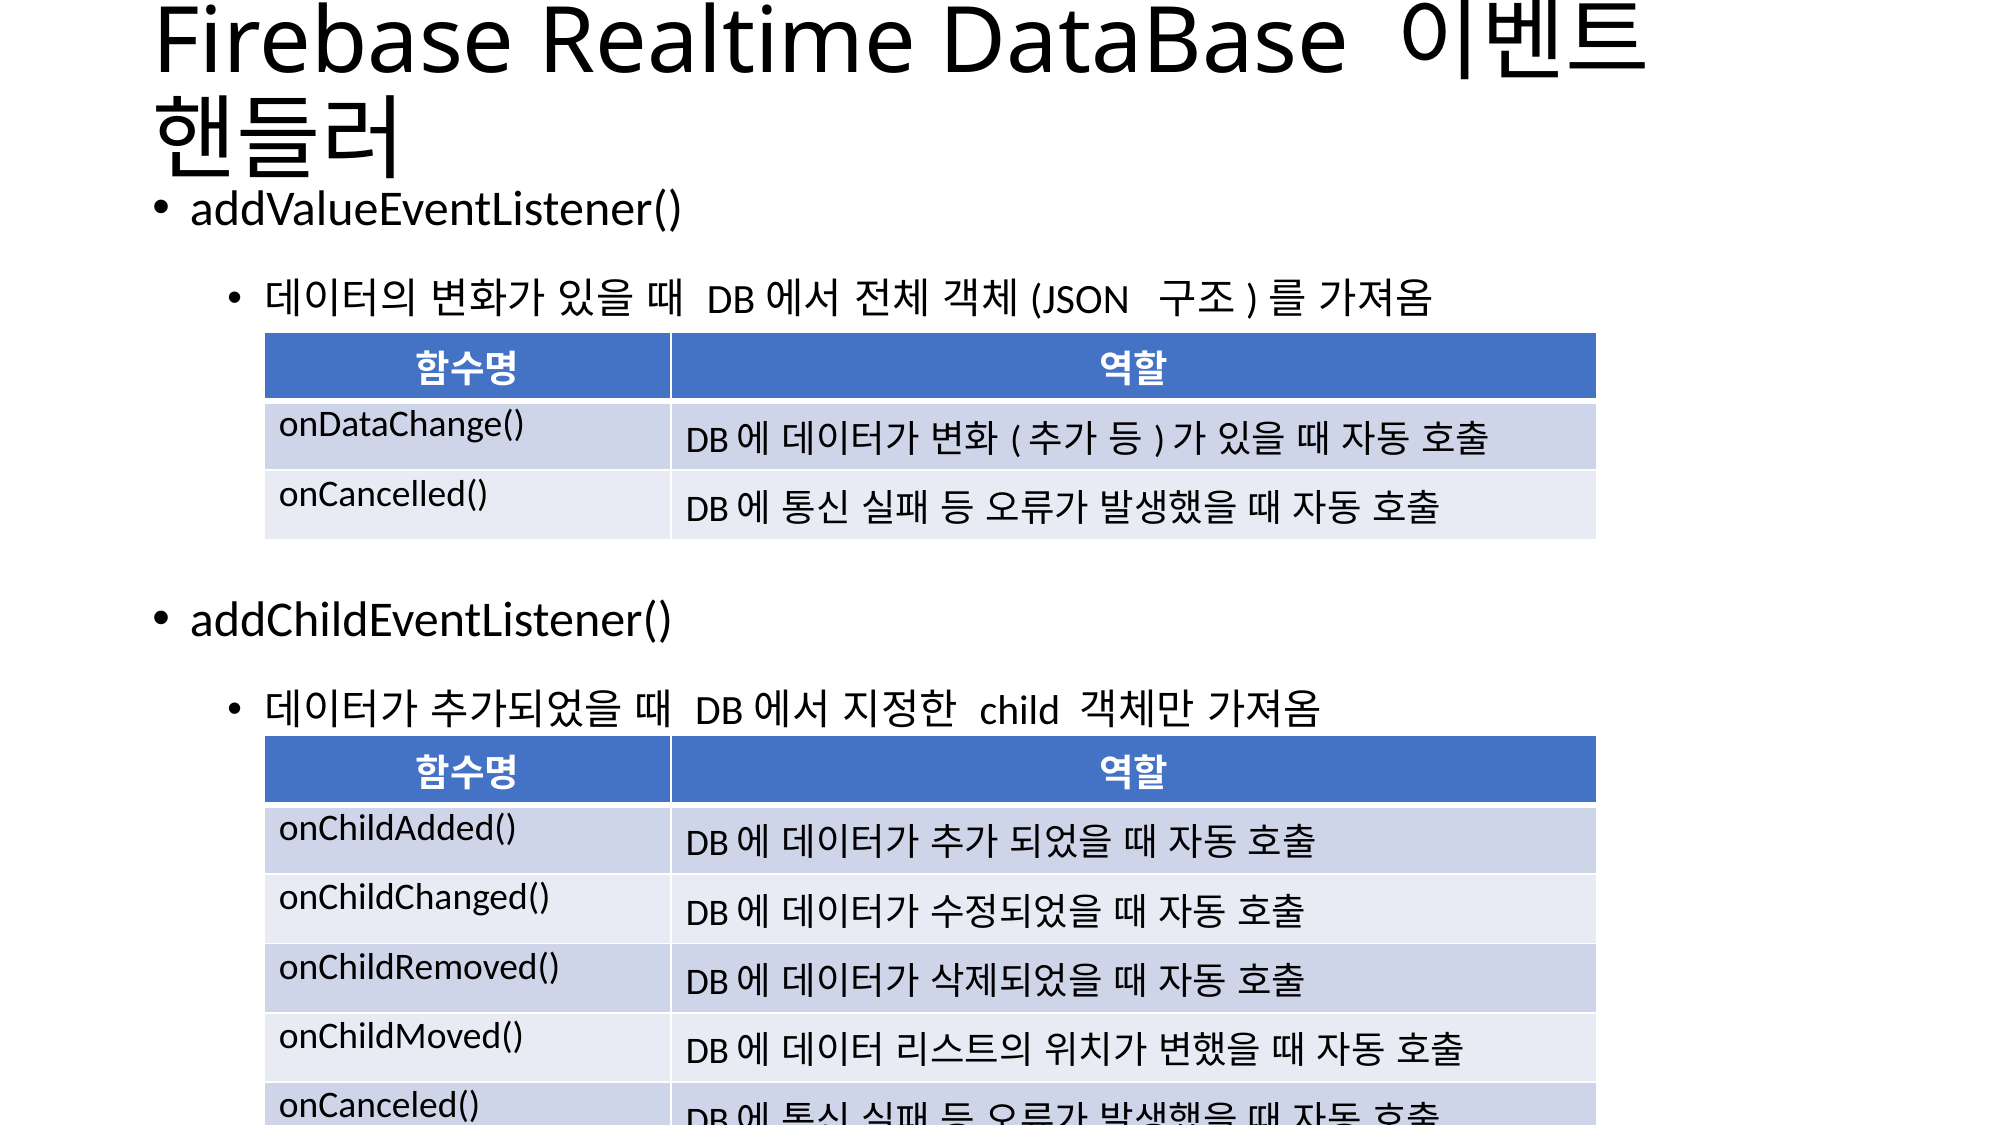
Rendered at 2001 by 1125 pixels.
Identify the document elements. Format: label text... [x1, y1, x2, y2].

table_header 함수명 [265, 333, 670, 398]
table_cell onDataChange() [265, 404, 670, 469]
table_cell DB에 통신 실패 등 오류가 발생했을 때 자동 호출 [672, 471, 1596, 539]
table_cell DB에 데이터가 변화(추가 등)가 있을 때 자동 호출 [672, 404, 1596, 469]
table_cell DB에 데이터가 추가 되었을 때 자동 호출 [672, 808, 1596, 873]
table_header 역할 [672, 333, 1596, 398]
list addValueEventListener() 데이터의 변화가 있을 때 DB에서 전체 객체(JSON 구조)를 가져옴 addChildEventListener() 데이터가 추가되었을 때 DB에서 지정한 child 객체만 가져옴 [137, 174, 1863, 985]
table_cell DB에 통신 실패 등 오류가 발생했을 때 자동 호출 [672, 1083, 1596, 1125]
table_header 함수명 [265, 736, 670, 802]
table_cell onChildChanged() [265, 875, 670, 943]
table_cell onCanceled() [265, 1083, 670, 1125]
table_cell onChildMoved() [265, 1014, 670, 1081]
table_cell onChildRemoved() [265, 944, 670, 1012]
table_header 역할 [672, 736, 1596, 802]
table_cell onCancelled() [265, 471, 670, 539]
table_cell DB에 데이터 리스트의 위치가 변했을 때 자동 호출 [672, 1014, 1596, 1081]
title Firebase Realtime DataBase 이벤트 핸들러 [137, 33, 1863, 151]
table_cell onChildAdded() [265, 808, 670, 873]
table_cell DB에 데이터가 삭제되었을 때 자동 호출 [672, 944, 1596, 1012]
table_cell DB에 데이터가 수정되었을 때 자동 호출 [672, 875, 1596, 943]
